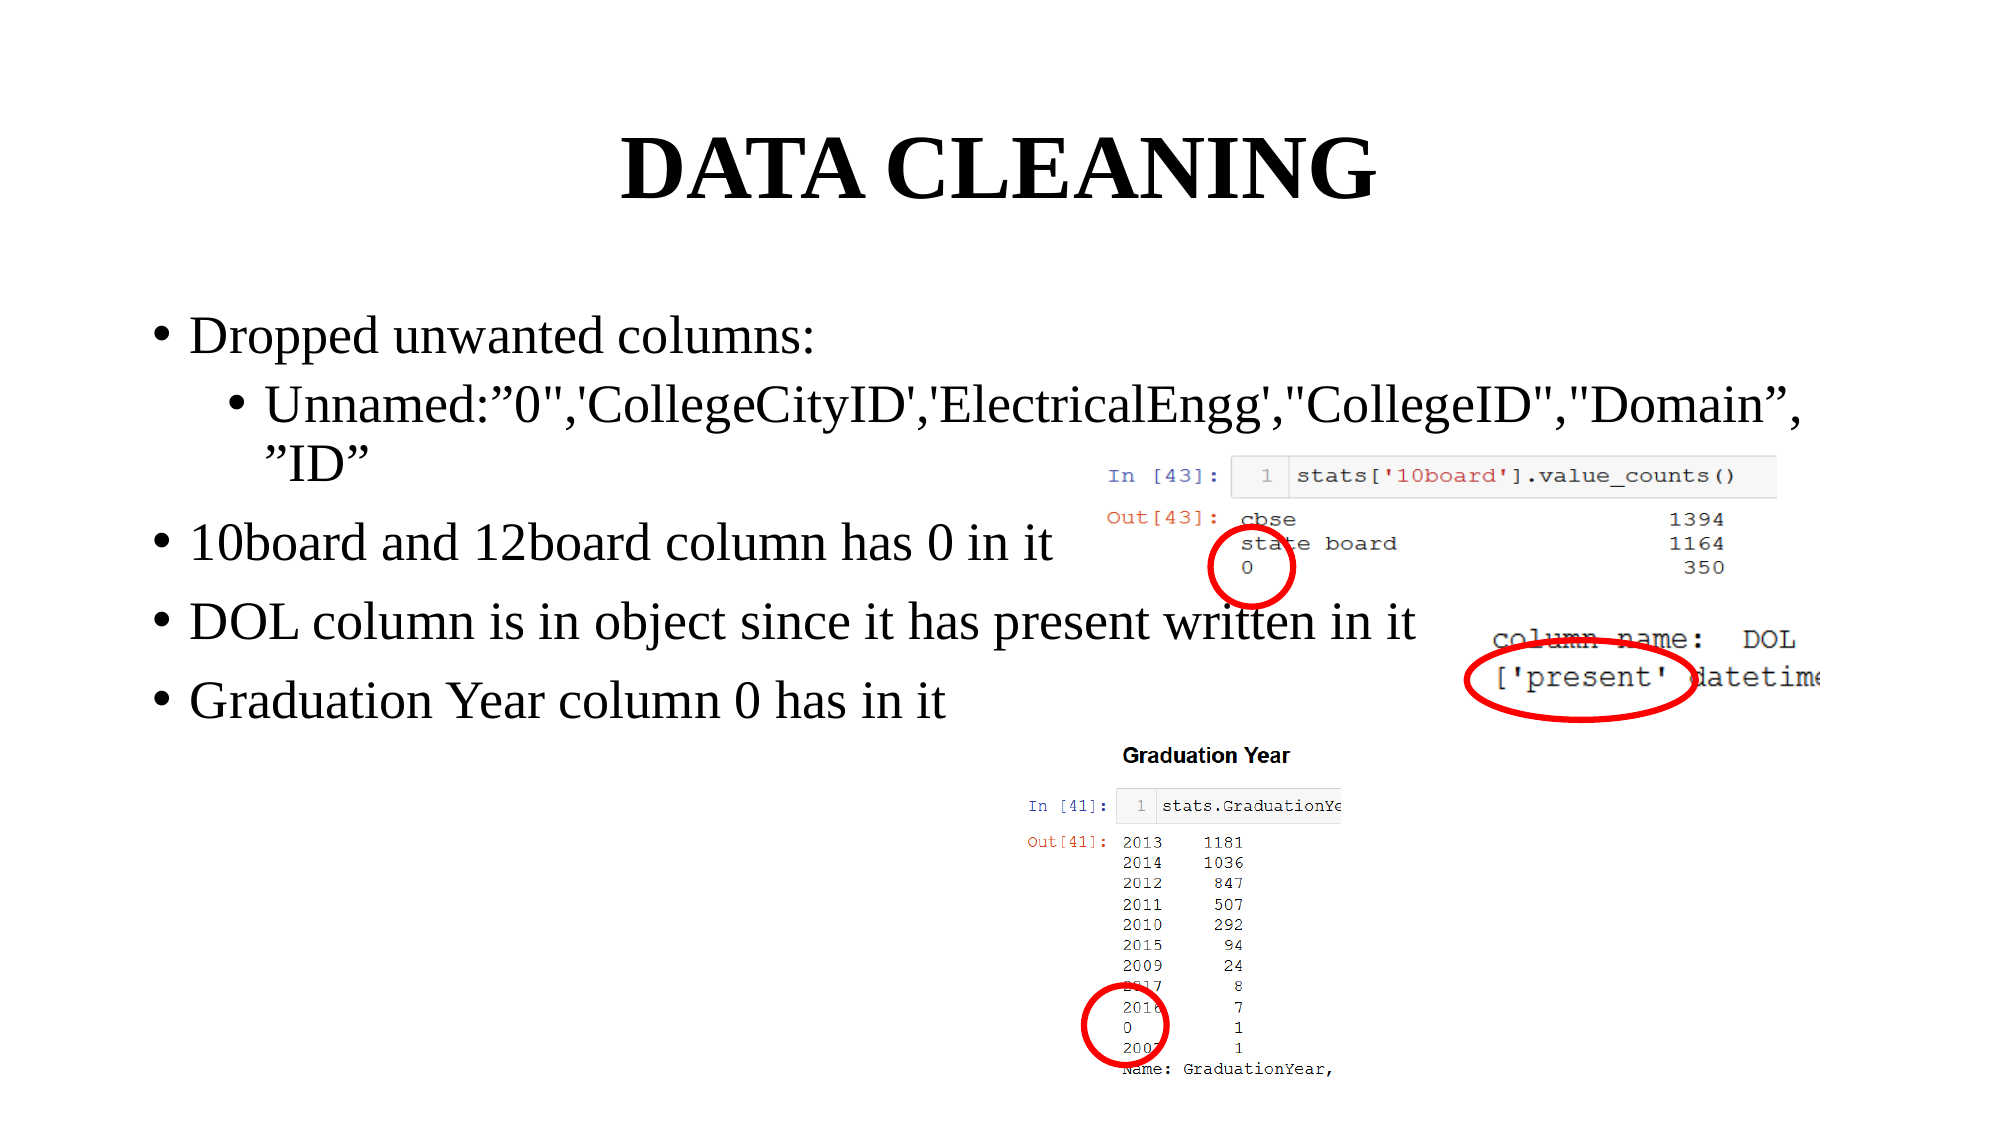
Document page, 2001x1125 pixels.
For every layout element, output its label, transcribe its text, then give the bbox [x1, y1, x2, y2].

picture [1095, 442, 1777, 583]
list Dropped unwanted columns: Unnamed:”0",'CollegeCityID','ElectricalEngg',"CollegeID","Domain”, ”ID” 10board and 12board column has 0 in it DOL column is in object since it has present written in it Graduation Year column 0 has in it [137, 299, 1863, 1014]
text_box [1212, 583, 1291, 608]
picture [1466, 618, 1820, 699]
picture [1016, 729, 1341, 1084]
title DATA CLEANING [137, 59, 1863, 278]
text_box [1478, 699, 1684, 721]
